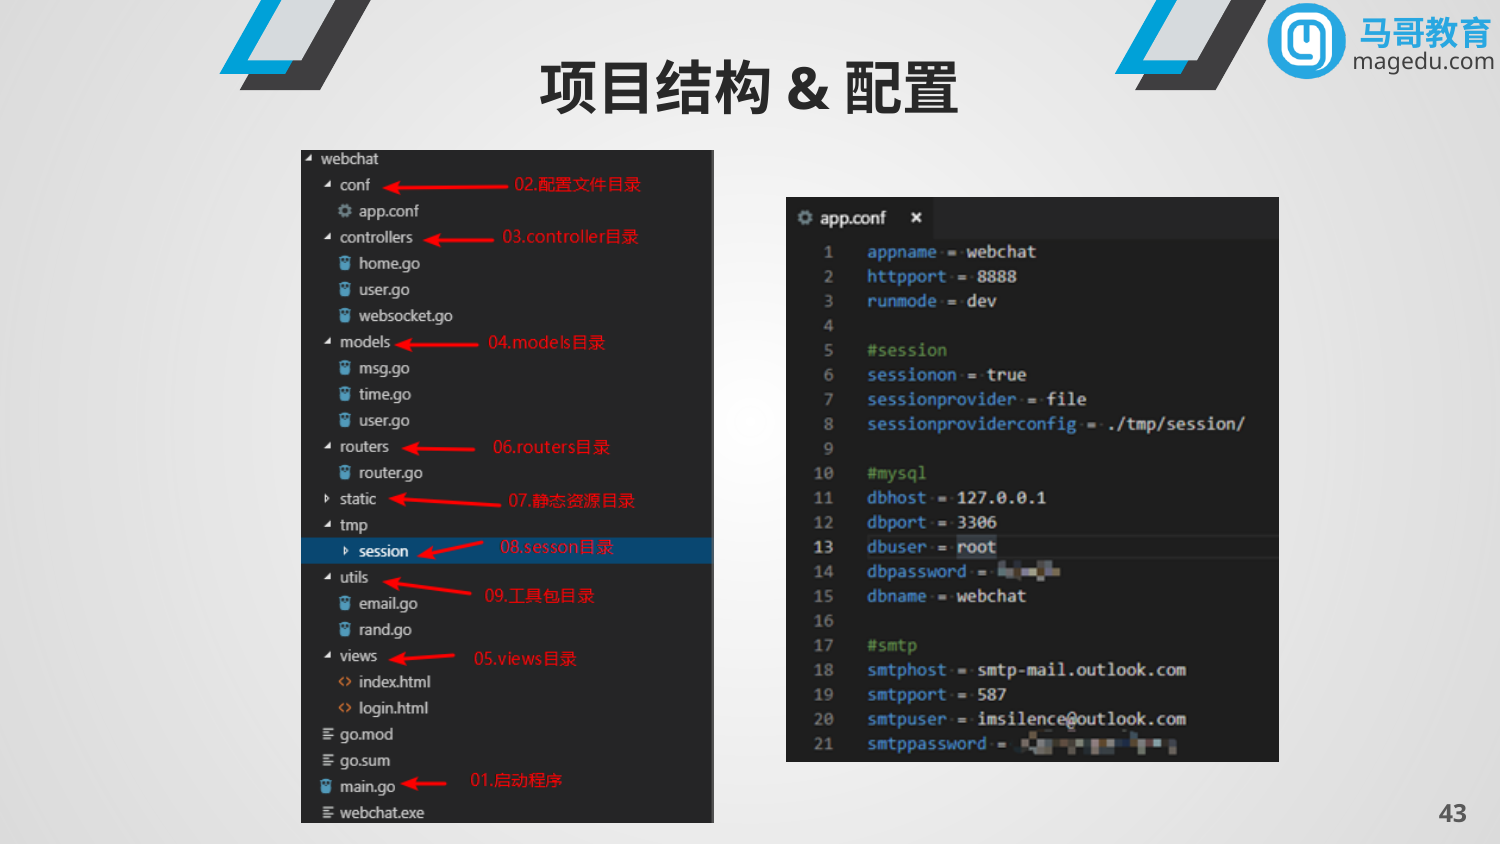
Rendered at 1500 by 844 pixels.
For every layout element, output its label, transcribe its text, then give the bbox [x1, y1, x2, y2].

text_box 项目结构&配置 [524, 43, 976, 129]
picture [301, 150, 714, 823]
picture [1265, 0, 1348, 82]
picture [786, 197, 1279, 762]
